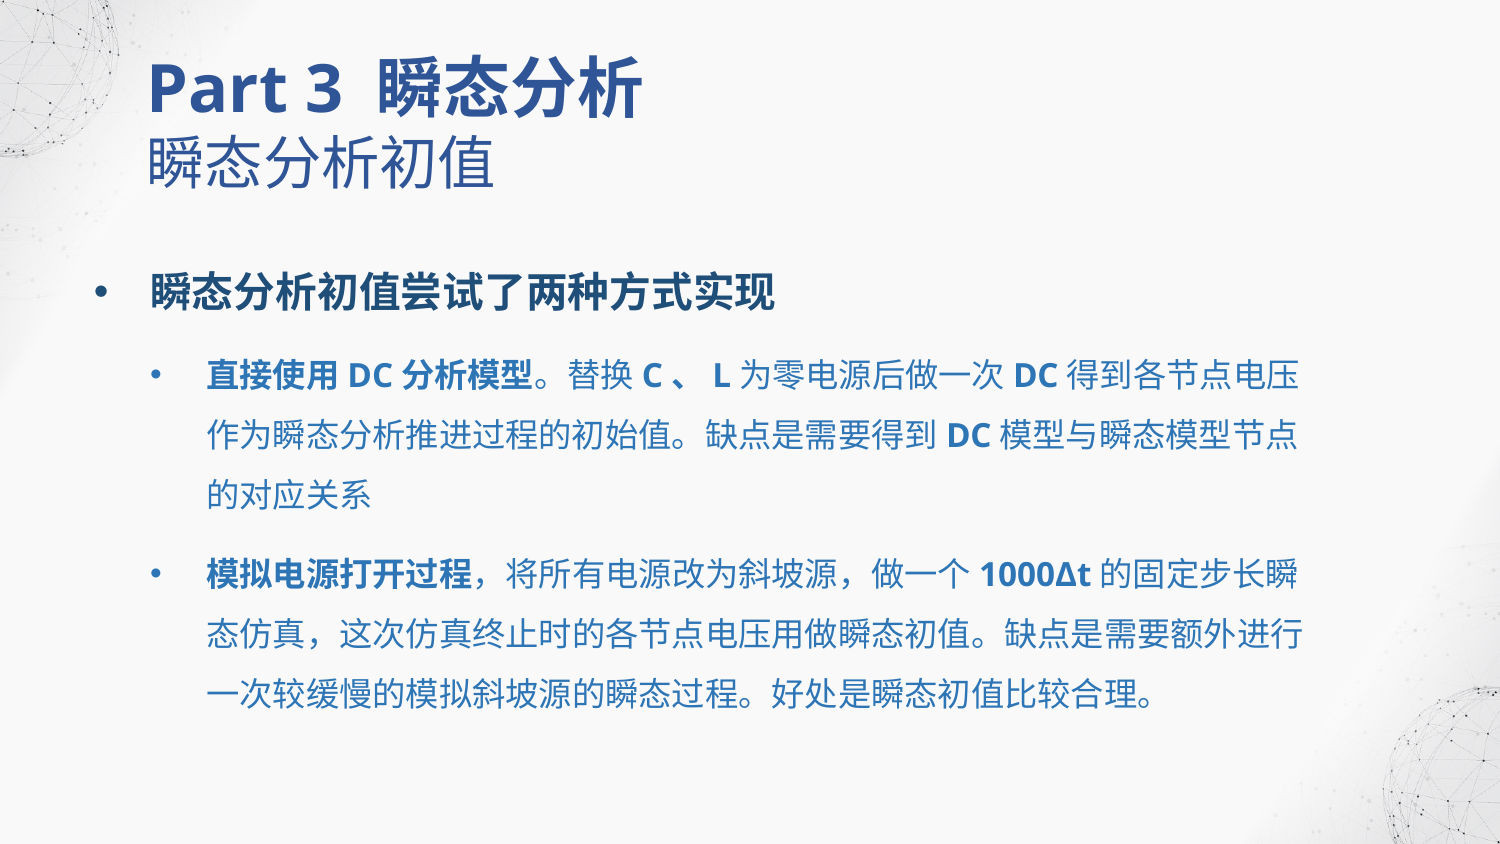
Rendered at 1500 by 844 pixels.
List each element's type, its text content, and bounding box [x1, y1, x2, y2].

text_box Part 3 瞬态分析 瞬态分析初值 [131, 38, 659, 204]
picture [0, 0, 1500, 844]
text_box 瞬态分析初值尝试了两种方式实现 直接使用DC分析模型。替换C、L为零电源后做一次DC得到各节点电压作为瞬态分析推进过程的初始值。缺点是需要得到DC模型与瞬态模型节点的对应关系 模拟电源打开过程，将所有电源改为斜坡源，做一个1000Δt的固定步长瞬态仿真，这次仿真终止时的各节点电压用做瞬态初值。缺点是需要额外进行一次较缓慢的模拟斜坡源的瞬态过程。好处是瞬态初值比较合理。 [79, 233, 1340, 720]
